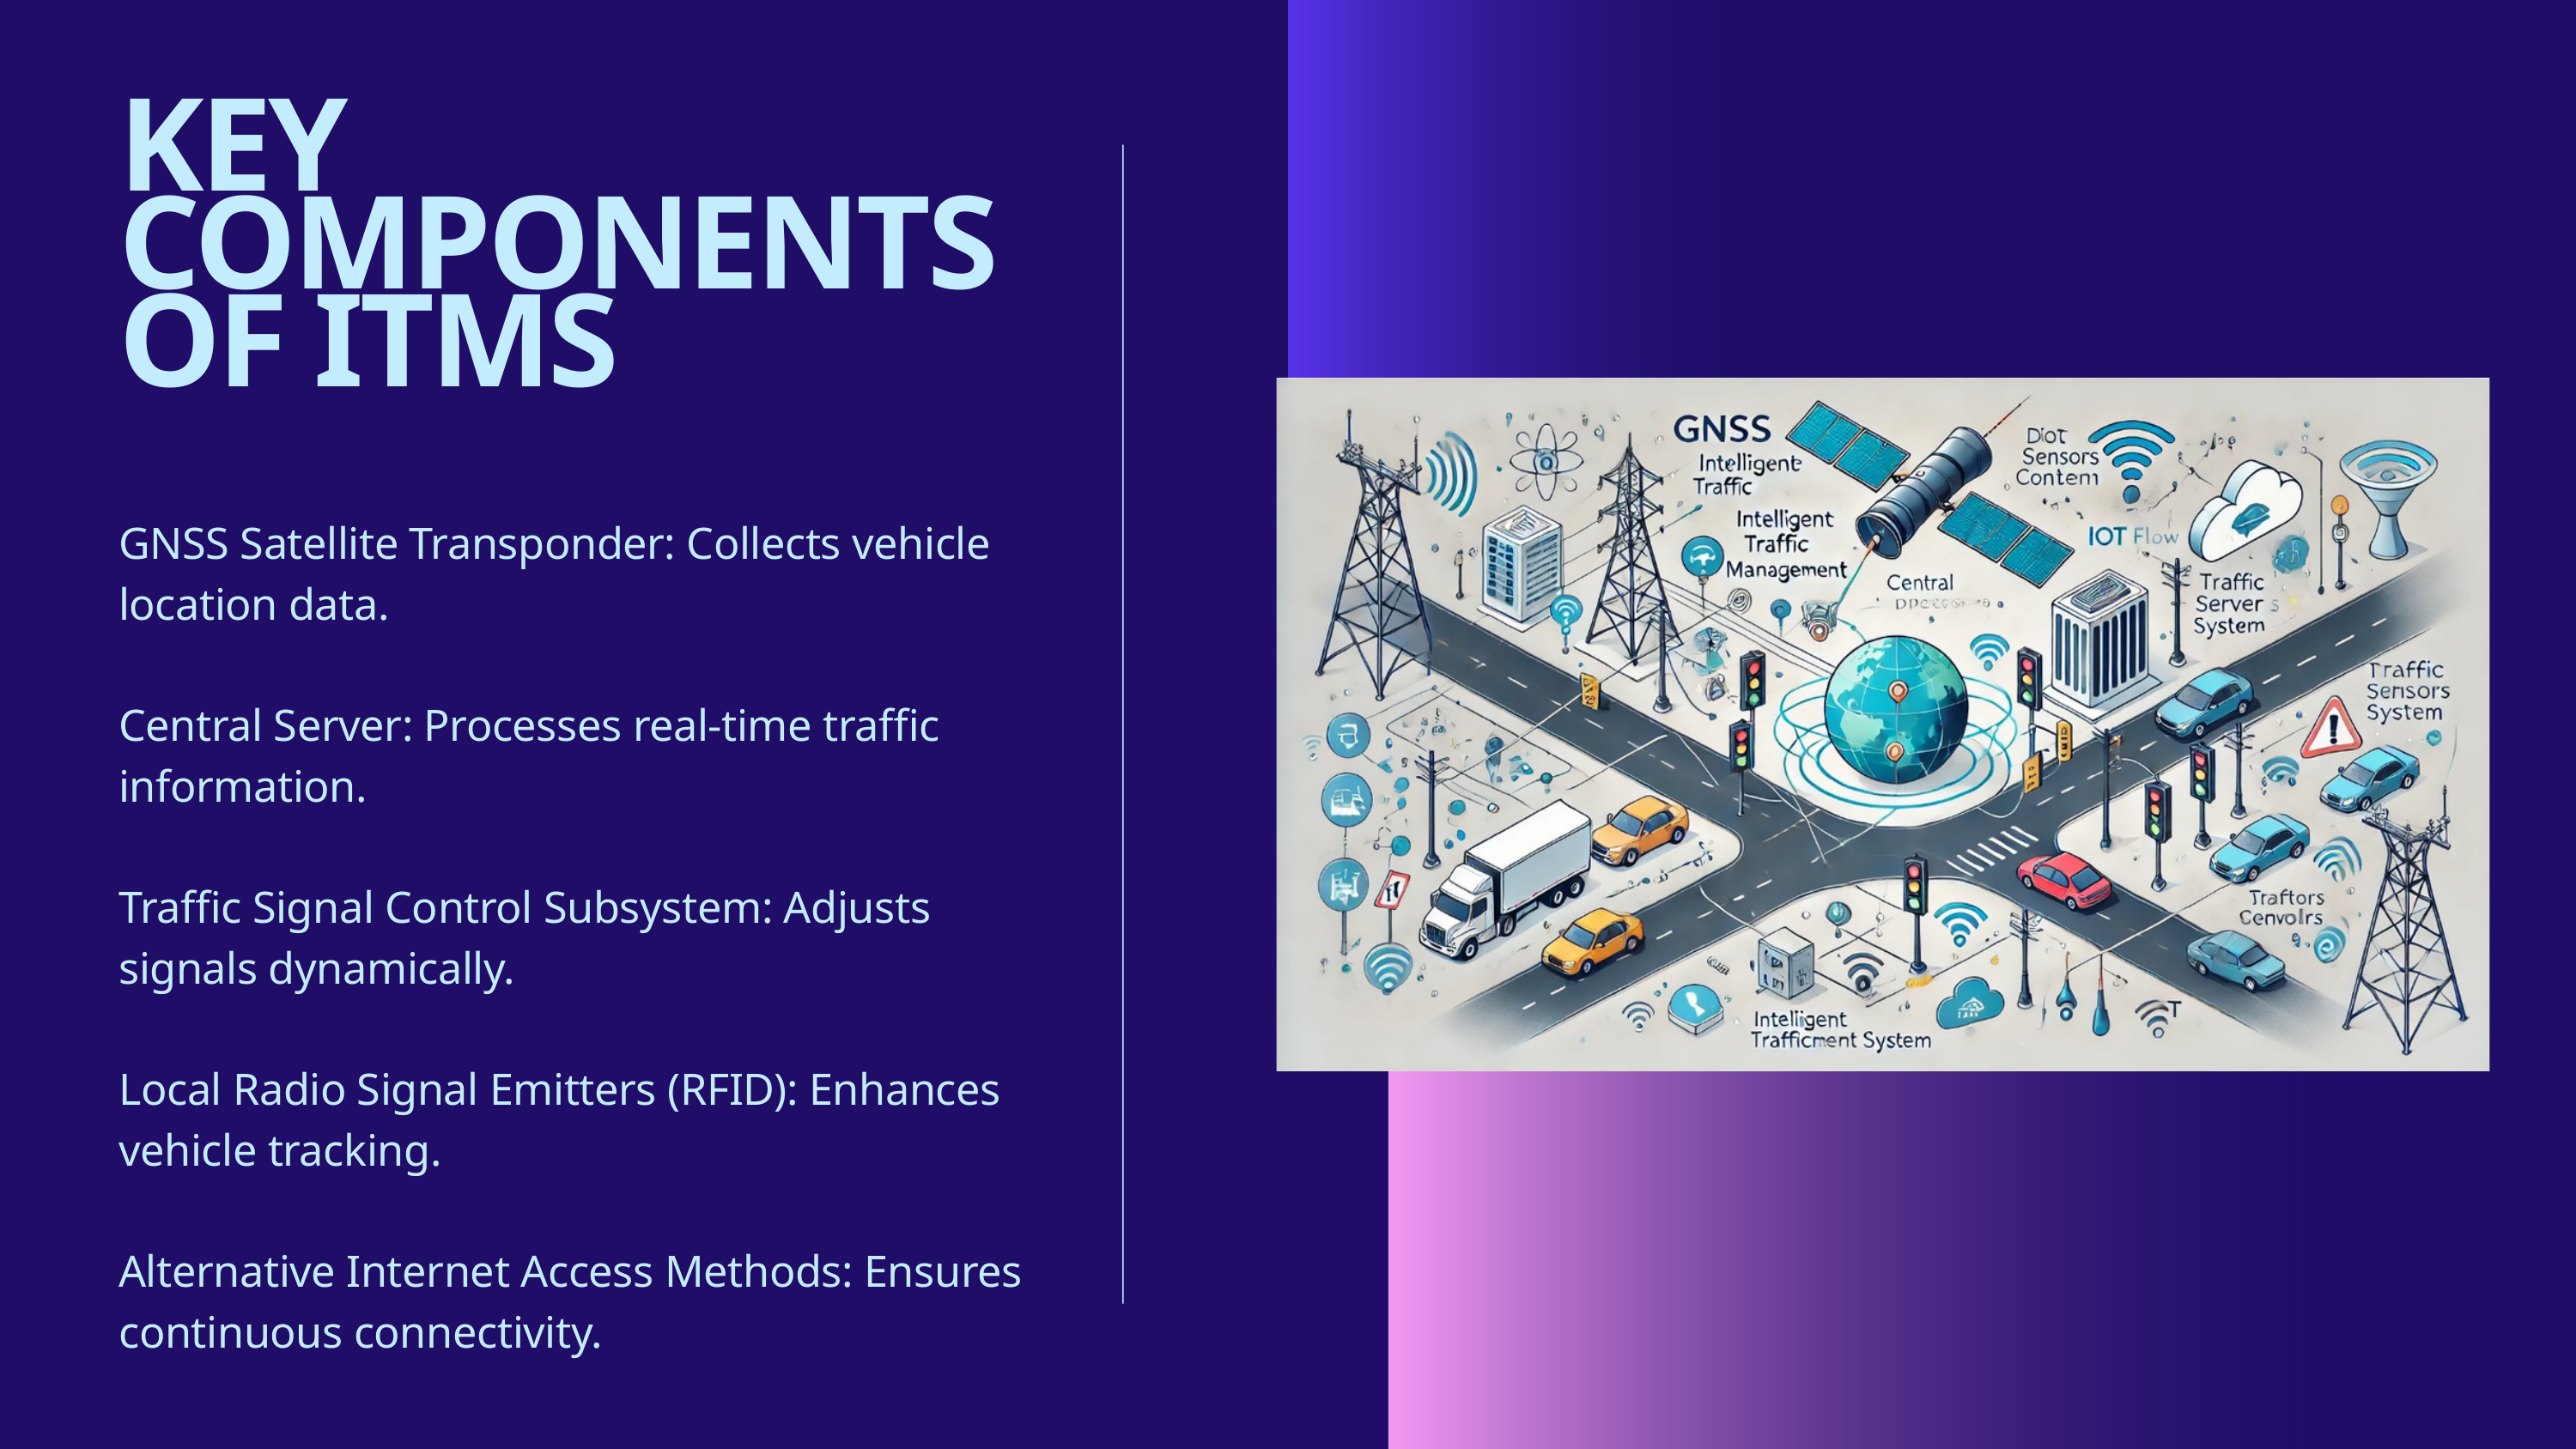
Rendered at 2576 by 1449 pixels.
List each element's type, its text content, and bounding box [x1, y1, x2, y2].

text_box GNSS Satellite Transponder: Collects vehicle location data. Central Server: Processes real-time traffic information. Traffic Signal Control Subsystem: Adjusts signals dynamically. Local Radio Signal Emitters (RFID): Enhances vehicle tracking. Alternative Internet Access Methods: Ensures continuous connectivity. [118, 507, 1053, 1357]
text_box [1288, 0, 1793, 378]
text_box [1388, 1071, 2379, 1449]
text_box KEY COMPONENTS OF ITMS [118, 118, 1123, 413]
text_box [1276, 378, 2490, 1071]
